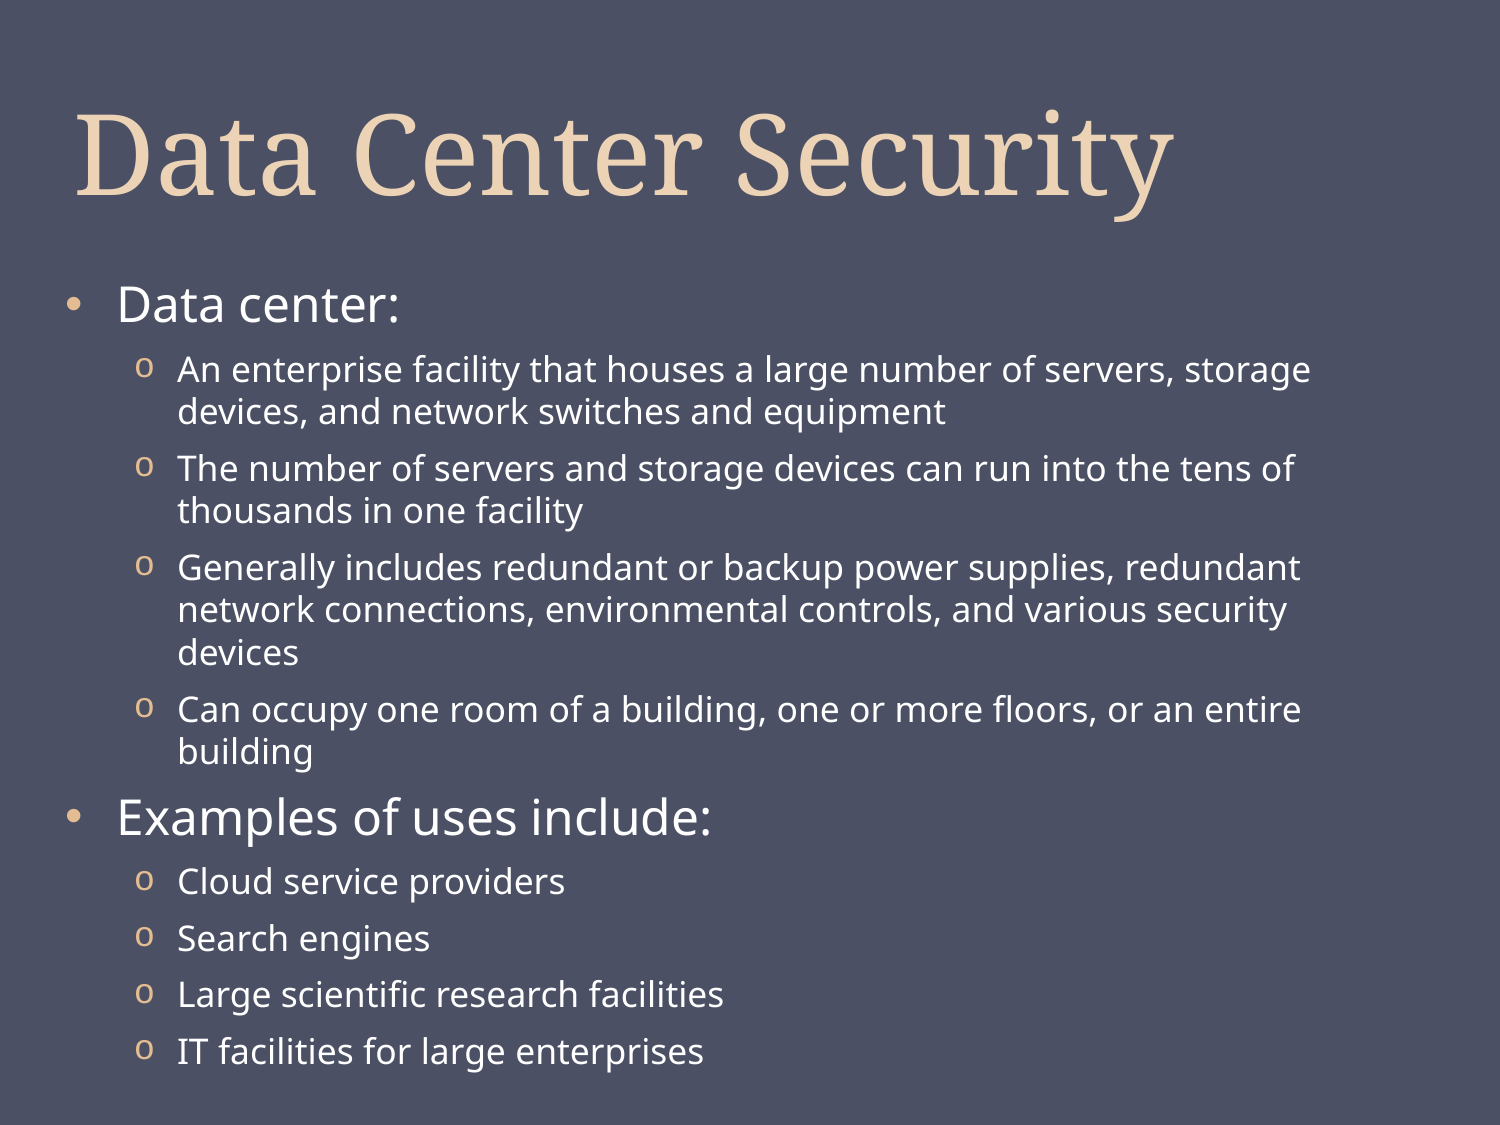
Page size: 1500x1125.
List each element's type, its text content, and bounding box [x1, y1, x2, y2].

title Data Center Security [0, 0, 1425, 225]
list Data center: An enterprise facility that houses a large number of servers, storage devices, and network switches and equipment The number of servers and storage devices can run into the tens of thousands in one facility Generally includes redundant or backup power supplies, redundant network connections, environmental controls, and various security devices Can occupy one room of a building, one or more floors, or an entire building Examples of uses include: Cloud service providers Search engines Large scientific research facilities IT facilities for large enterprises [50, 265, 1425, 1086]
